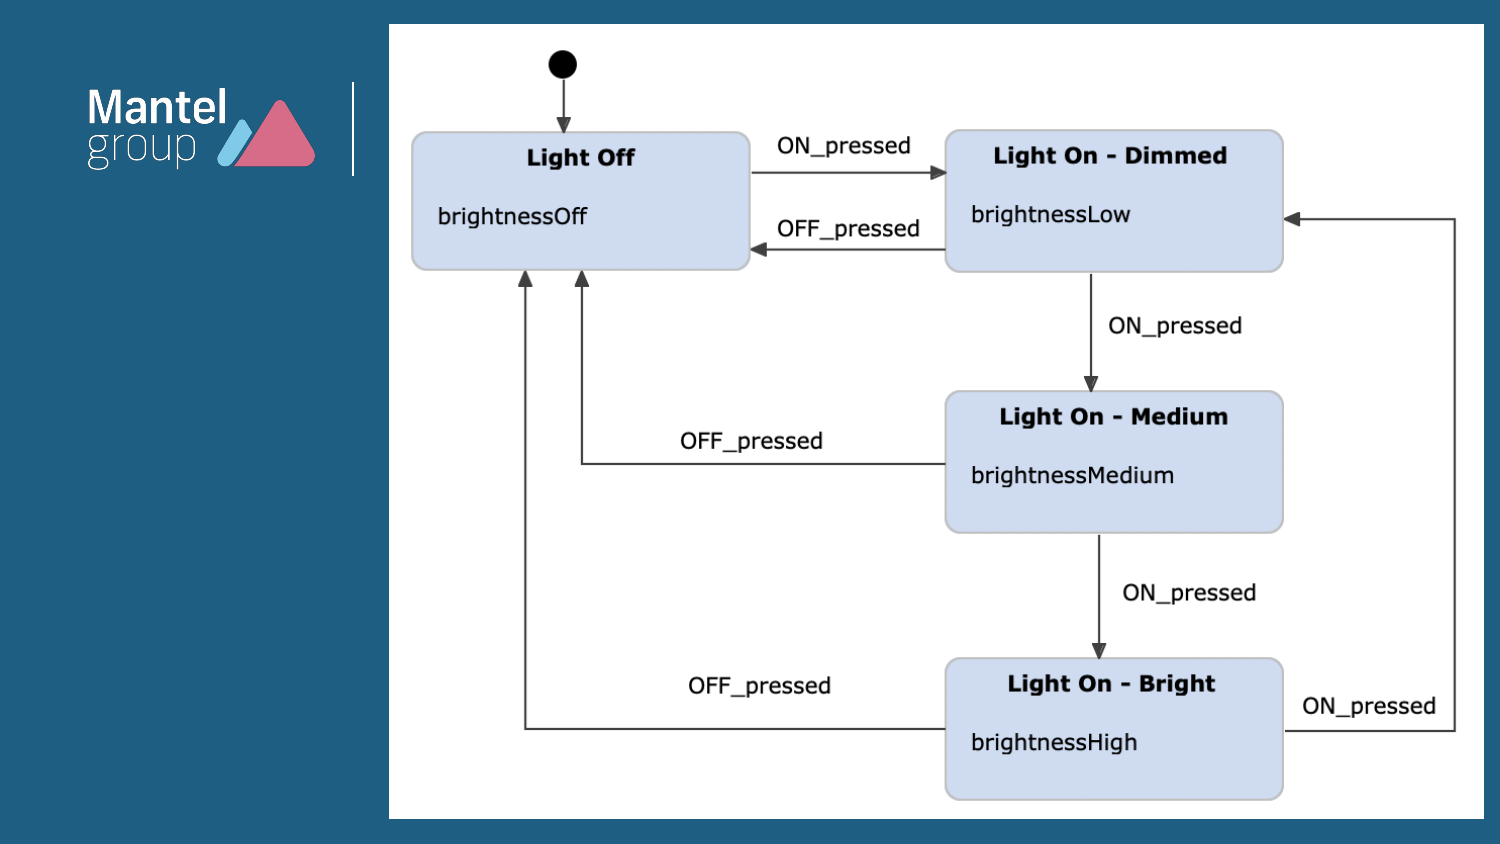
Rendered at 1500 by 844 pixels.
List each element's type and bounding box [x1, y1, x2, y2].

picture [389, 24, 1485, 819]
picture [88, 88, 315, 170]
